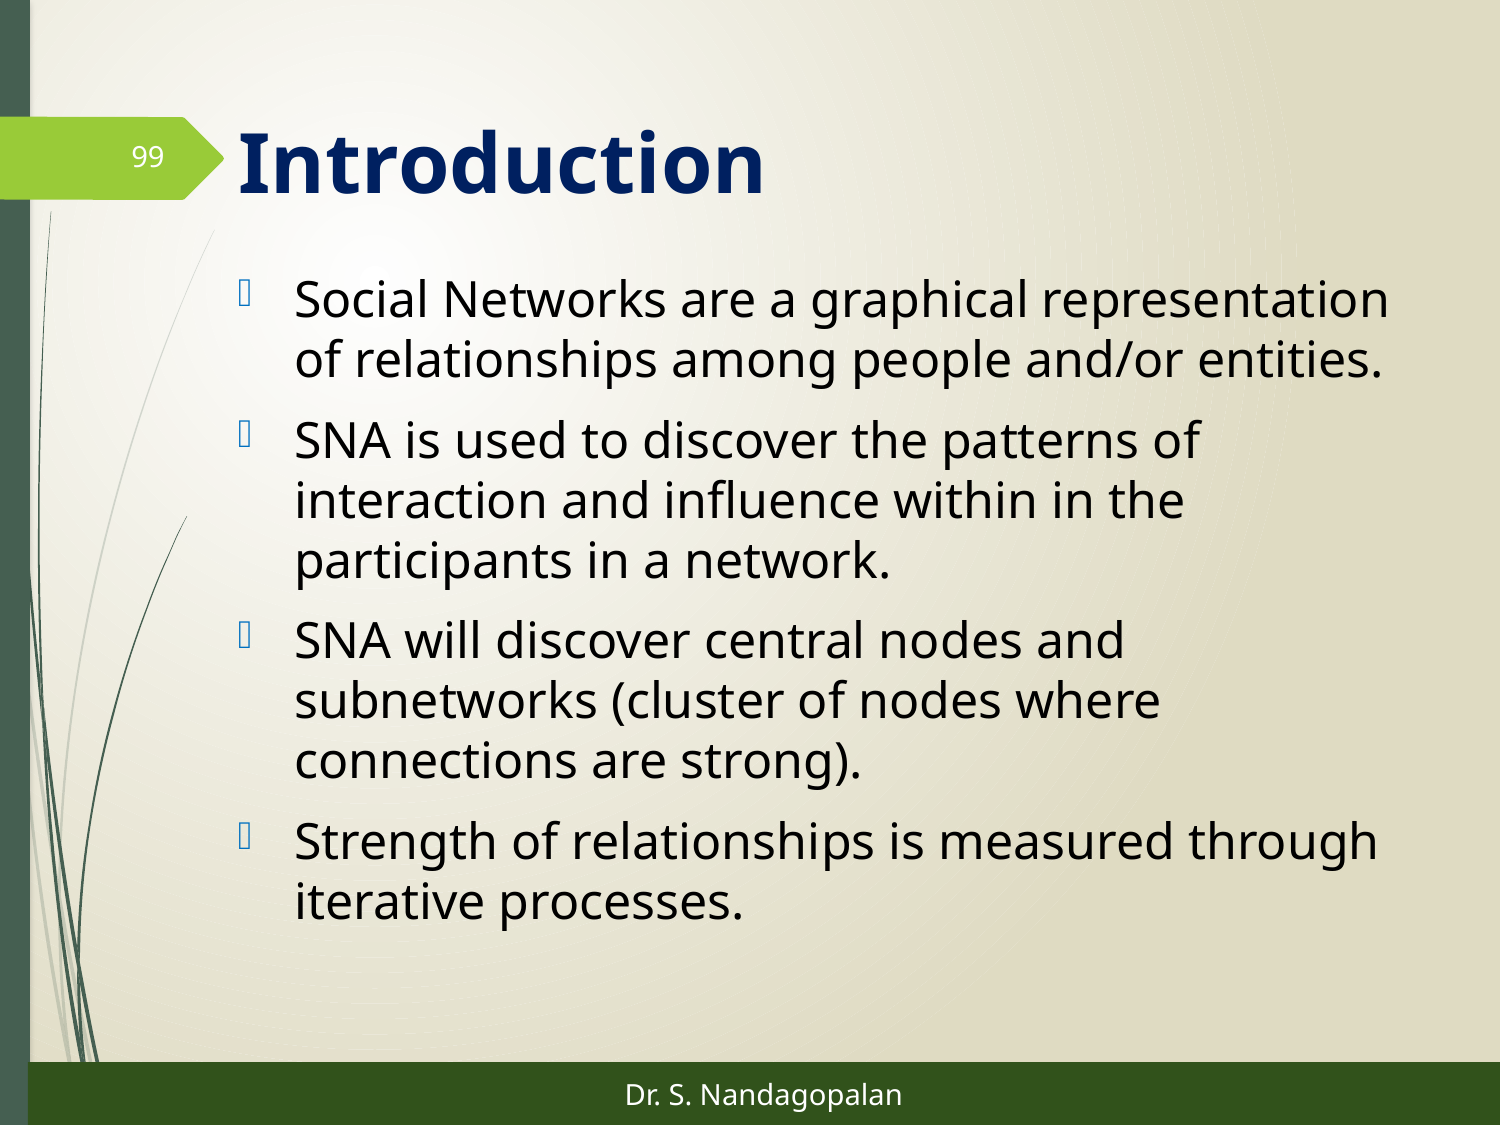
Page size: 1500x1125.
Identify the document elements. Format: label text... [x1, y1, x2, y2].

list Social Networks are a graphical representation of relationships among people and/or entities. SNA is used to discover the patterns of interaction and influence within in the participants in a network. SNA will discover central nodes and subnetworks (cluster of nodes where connections are strong). Strength of relationships is measured through iterative processes. [222, 259, 1418, 1031]
title Introduction [223, 102, 1400, 249]
slide_number 99 [70, 129, 180, 188]
